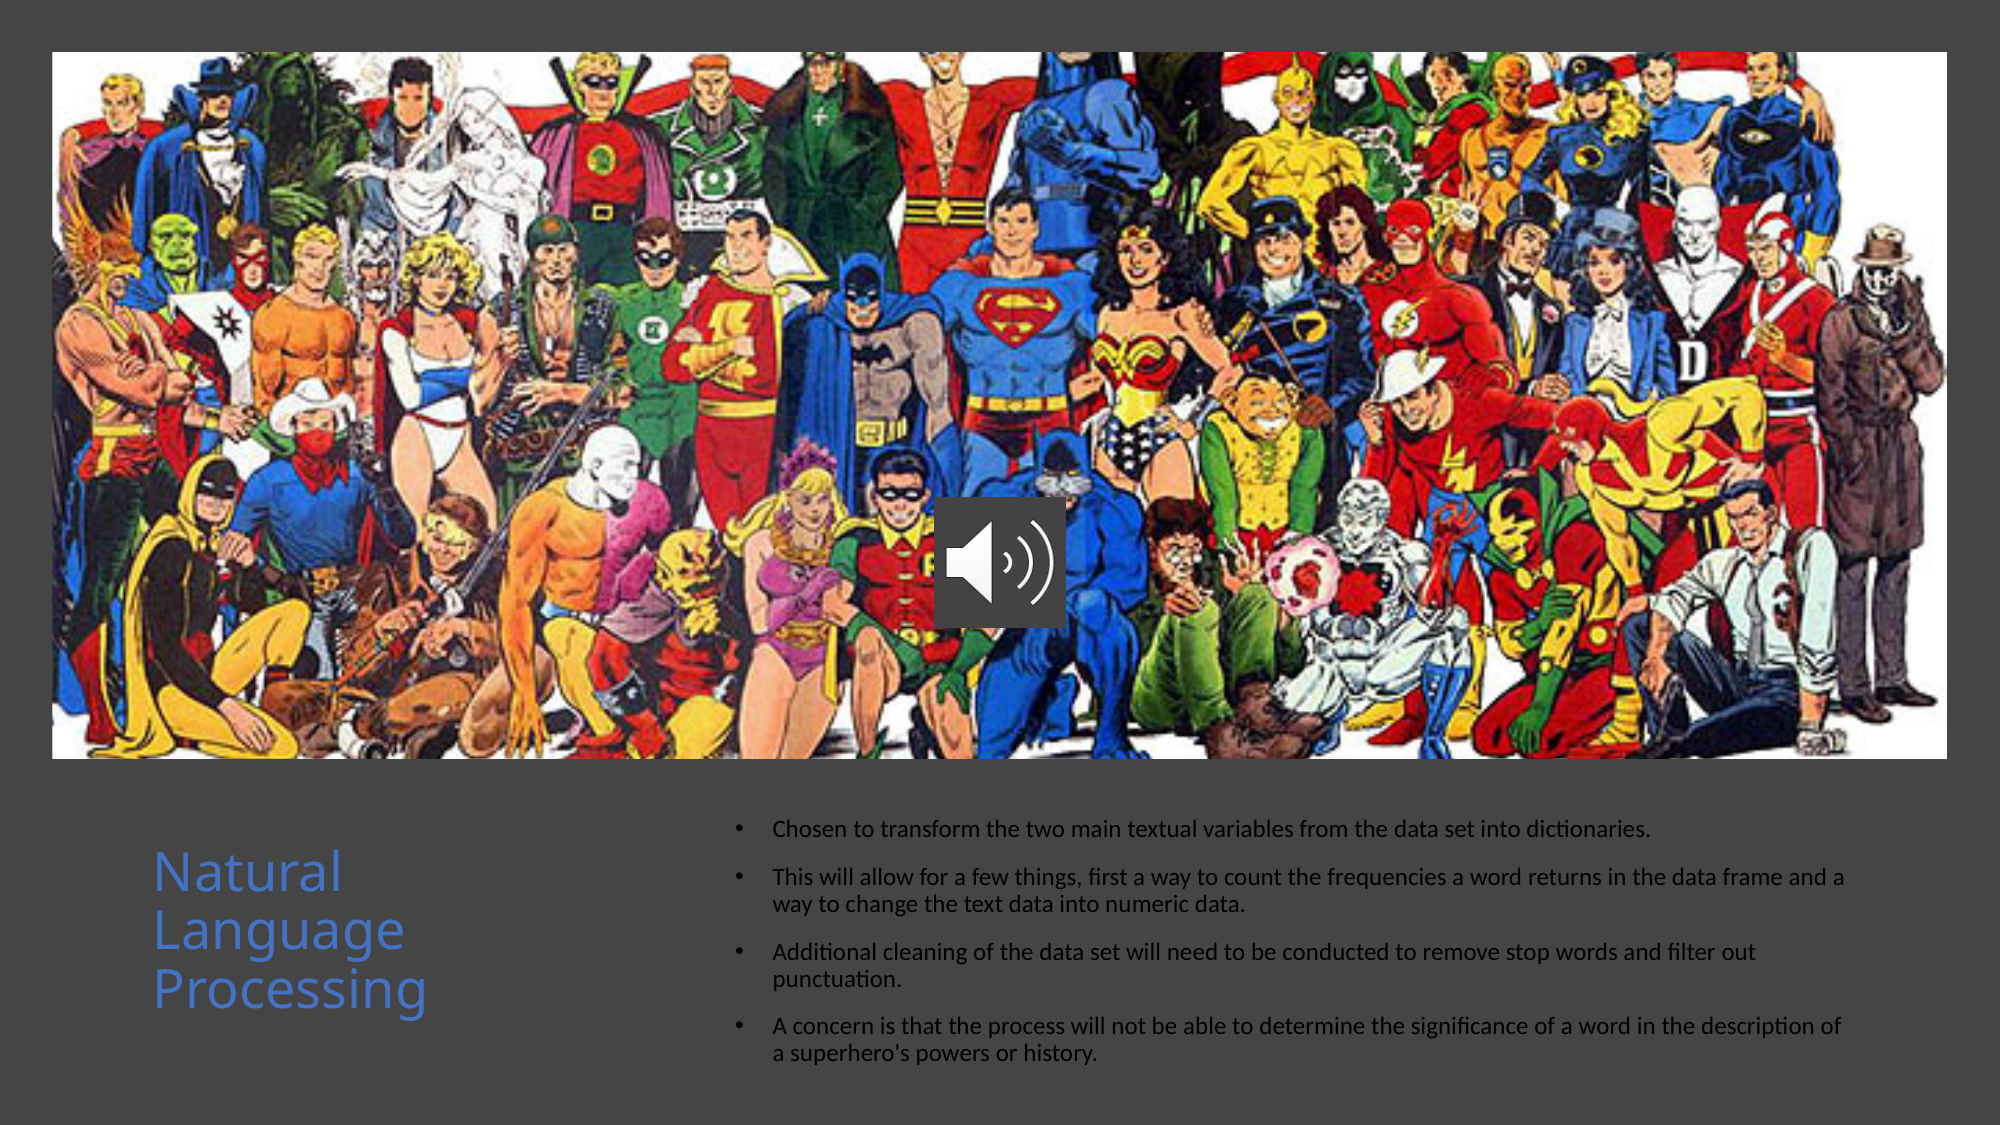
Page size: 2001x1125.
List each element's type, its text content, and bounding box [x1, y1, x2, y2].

picture [933, 495, 1067, 630]
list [52, 52, 1947, 759]
list Chosen to transform the two main textual variables from the data set into dictionaries. This will allow for a few things, first a way to count the frequencies a word returns in the data frame and a way to change the text data into numeric data. Additional cleaning of the data set will need to be conducted to remove stop words and filter out punctuation. A concern is that the process will not be able to determine the significance of a word in the description of a superhero's powers or history. [720, 790, 1865, 1094]
title Natural Language Processing [138, 821, 612, 1043]
